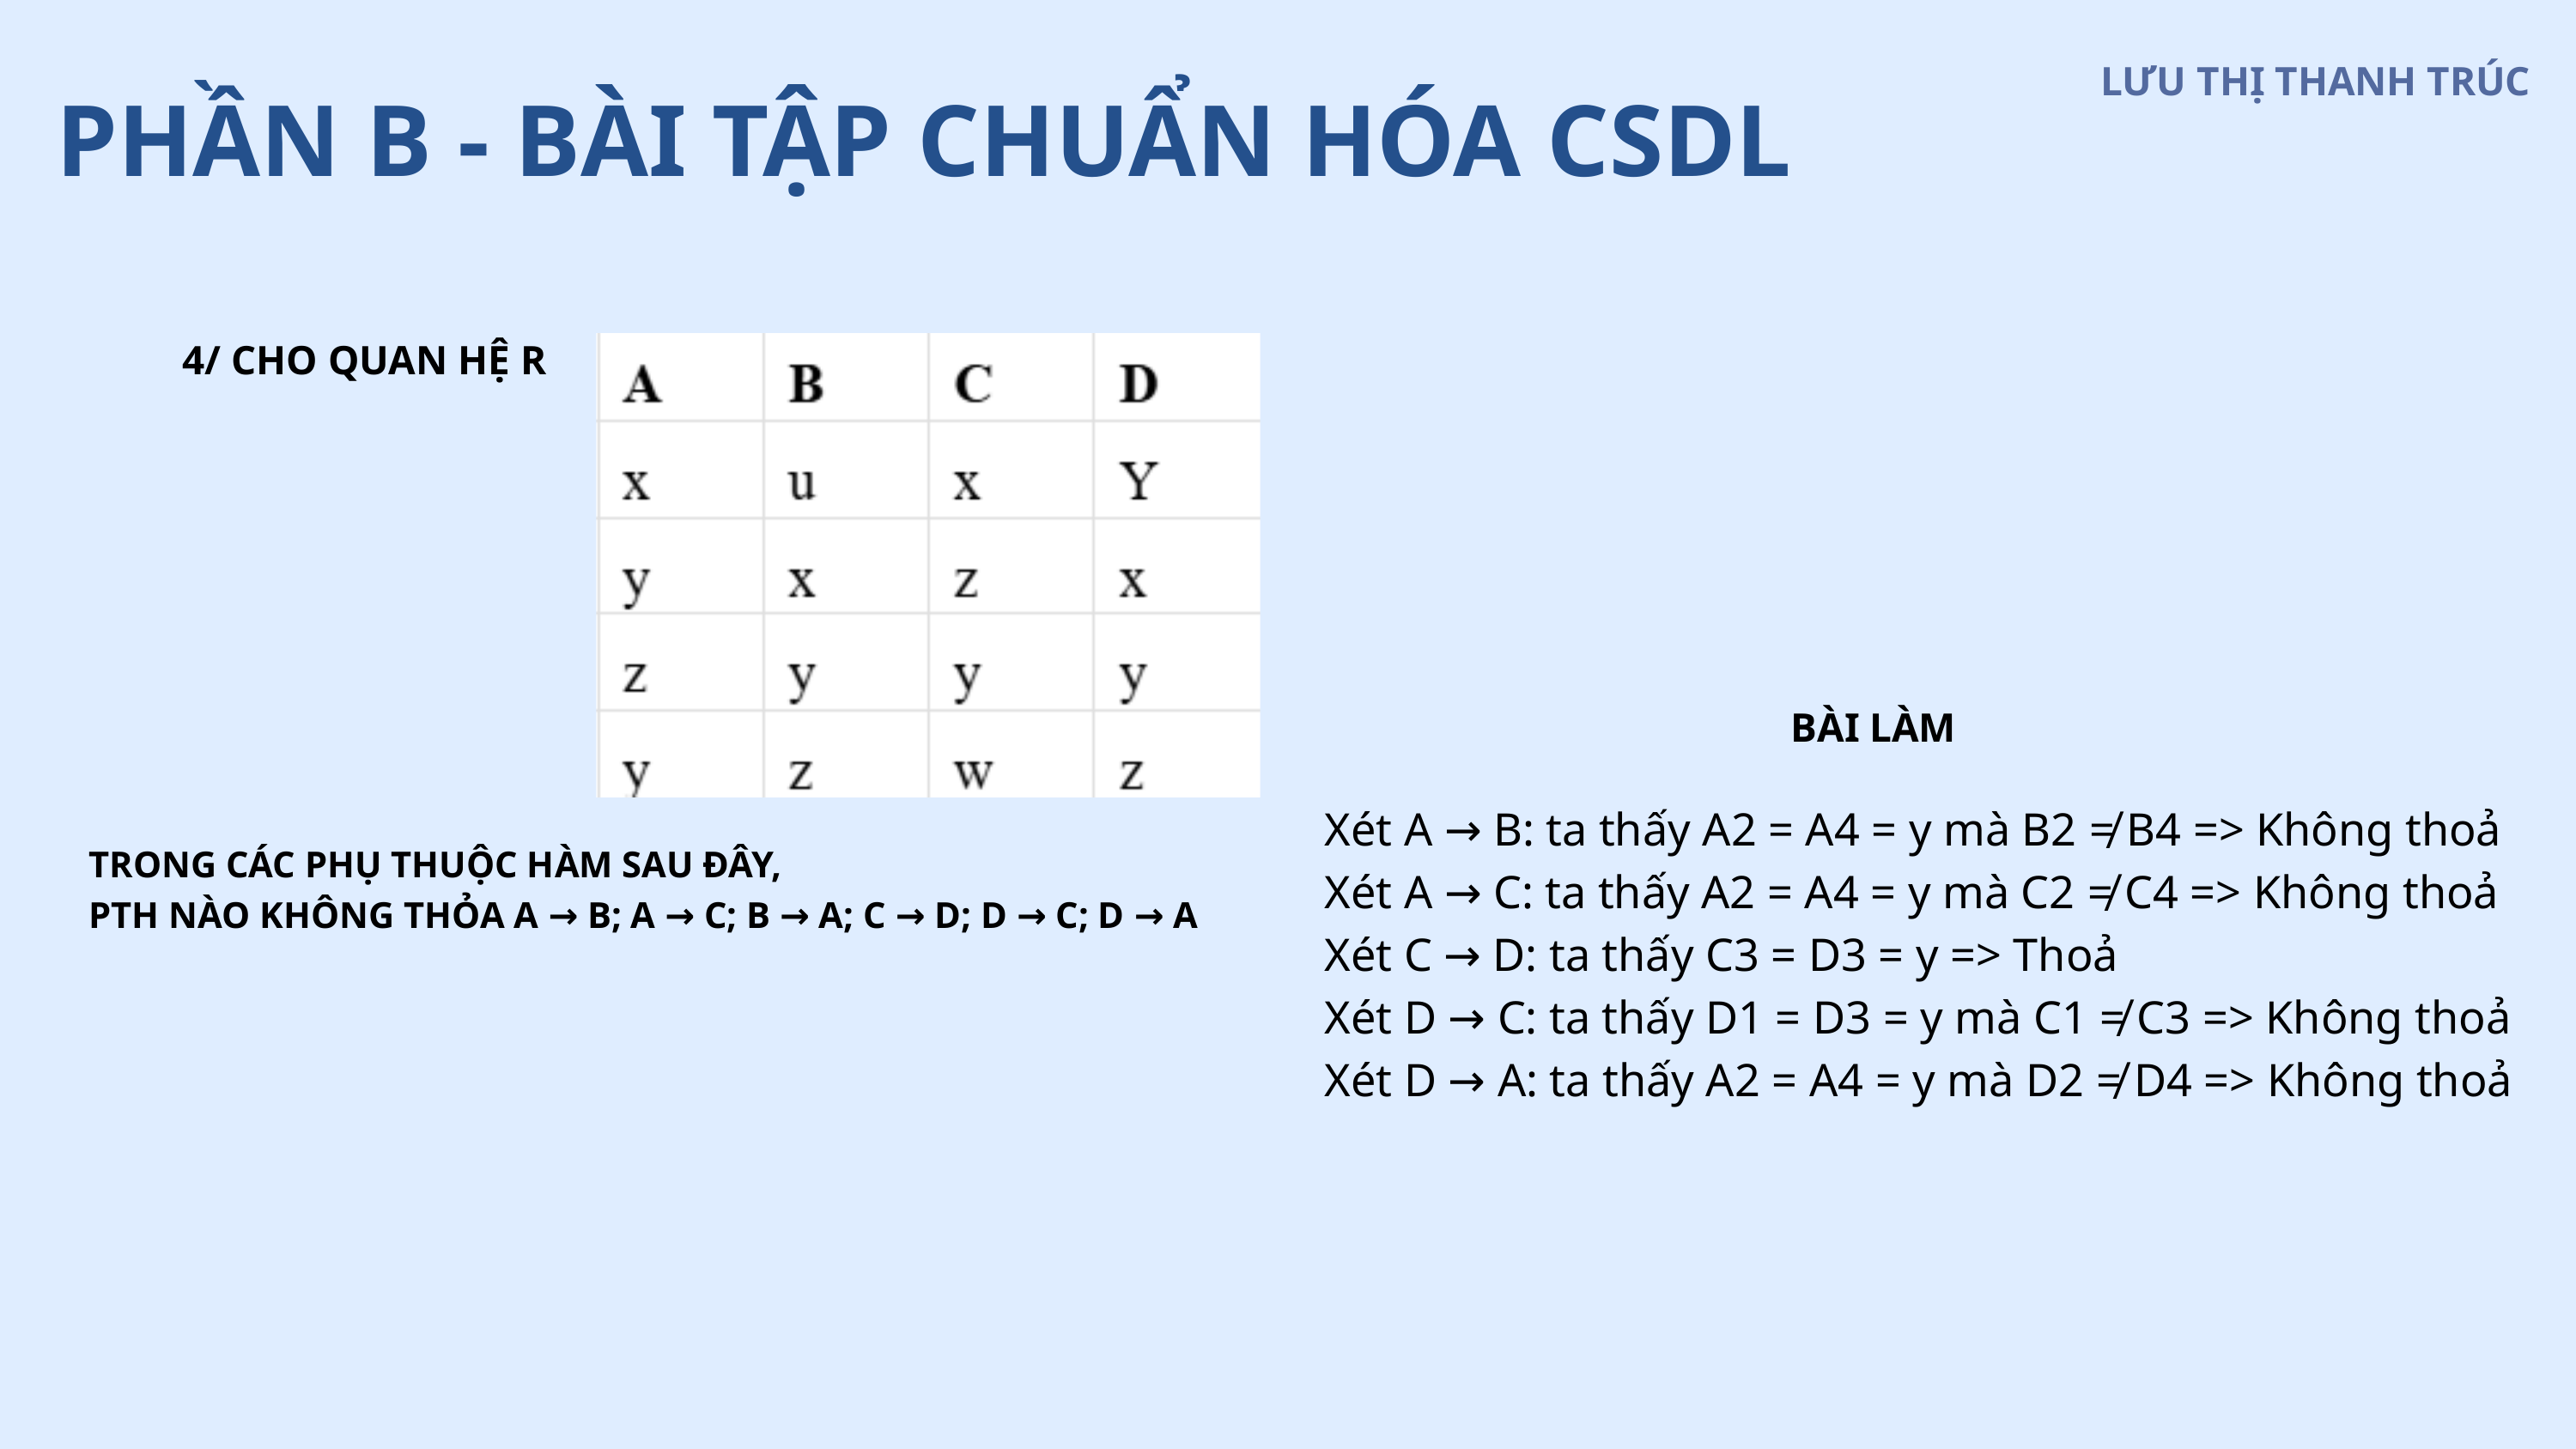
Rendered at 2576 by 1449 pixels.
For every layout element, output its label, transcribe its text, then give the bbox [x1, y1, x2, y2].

text_box Xét A → B: ta thấy A2 = A4 = y mà B2 ≠ B4 => Không thoả Xét A → C: ta thấy A2 = A4 = y mà C2 ≠ C4 => Không thoả Xét C → D: ta thấy C3 = D3 = y => Thoả Xét D → C: ta thấy D1 = D3 = y mà C1 ≠ C3 => Không thoả Xét D → A: ta thấy A2 = A4 = y mà D2 ≠ D4 => Không thoả [1324, 791, 2576, 1169]
text_box 4/ CHO QUAN HỆ R [182, 327, 1596, 439]
text_box BÀI LÀM [1783, 695, 1964, 751]
text_box PHẦN B - BÀI TẬP CHUẨN HÓA CSDL [56, 77, 1927, 197]
text_box LƯU THỊ THANH TRÚC [2087, 48, 2544, 105]
text_box [596, 439, 1261, 797]
text_box TRONG CÁC PHỤ THUỘC HÀM SAU ĐÂY, PTH NÀO KHÔNG THỎA A → B; A → C; B → A; C → D; D → C; D → A [88, 834, 1238, 985]
